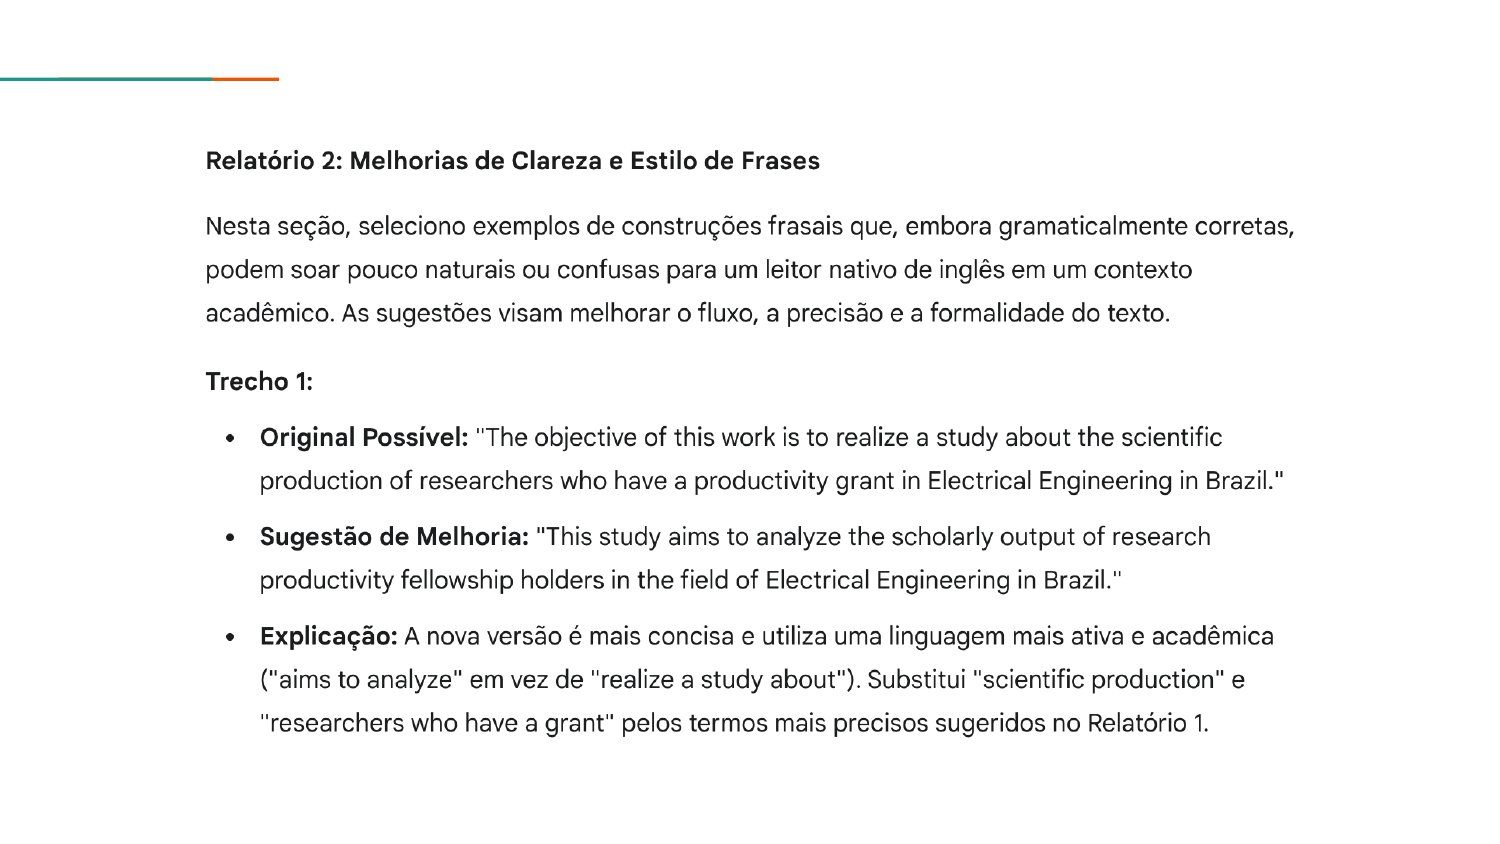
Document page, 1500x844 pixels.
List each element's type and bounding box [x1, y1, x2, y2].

picture [176, 133, 1307, 781]
